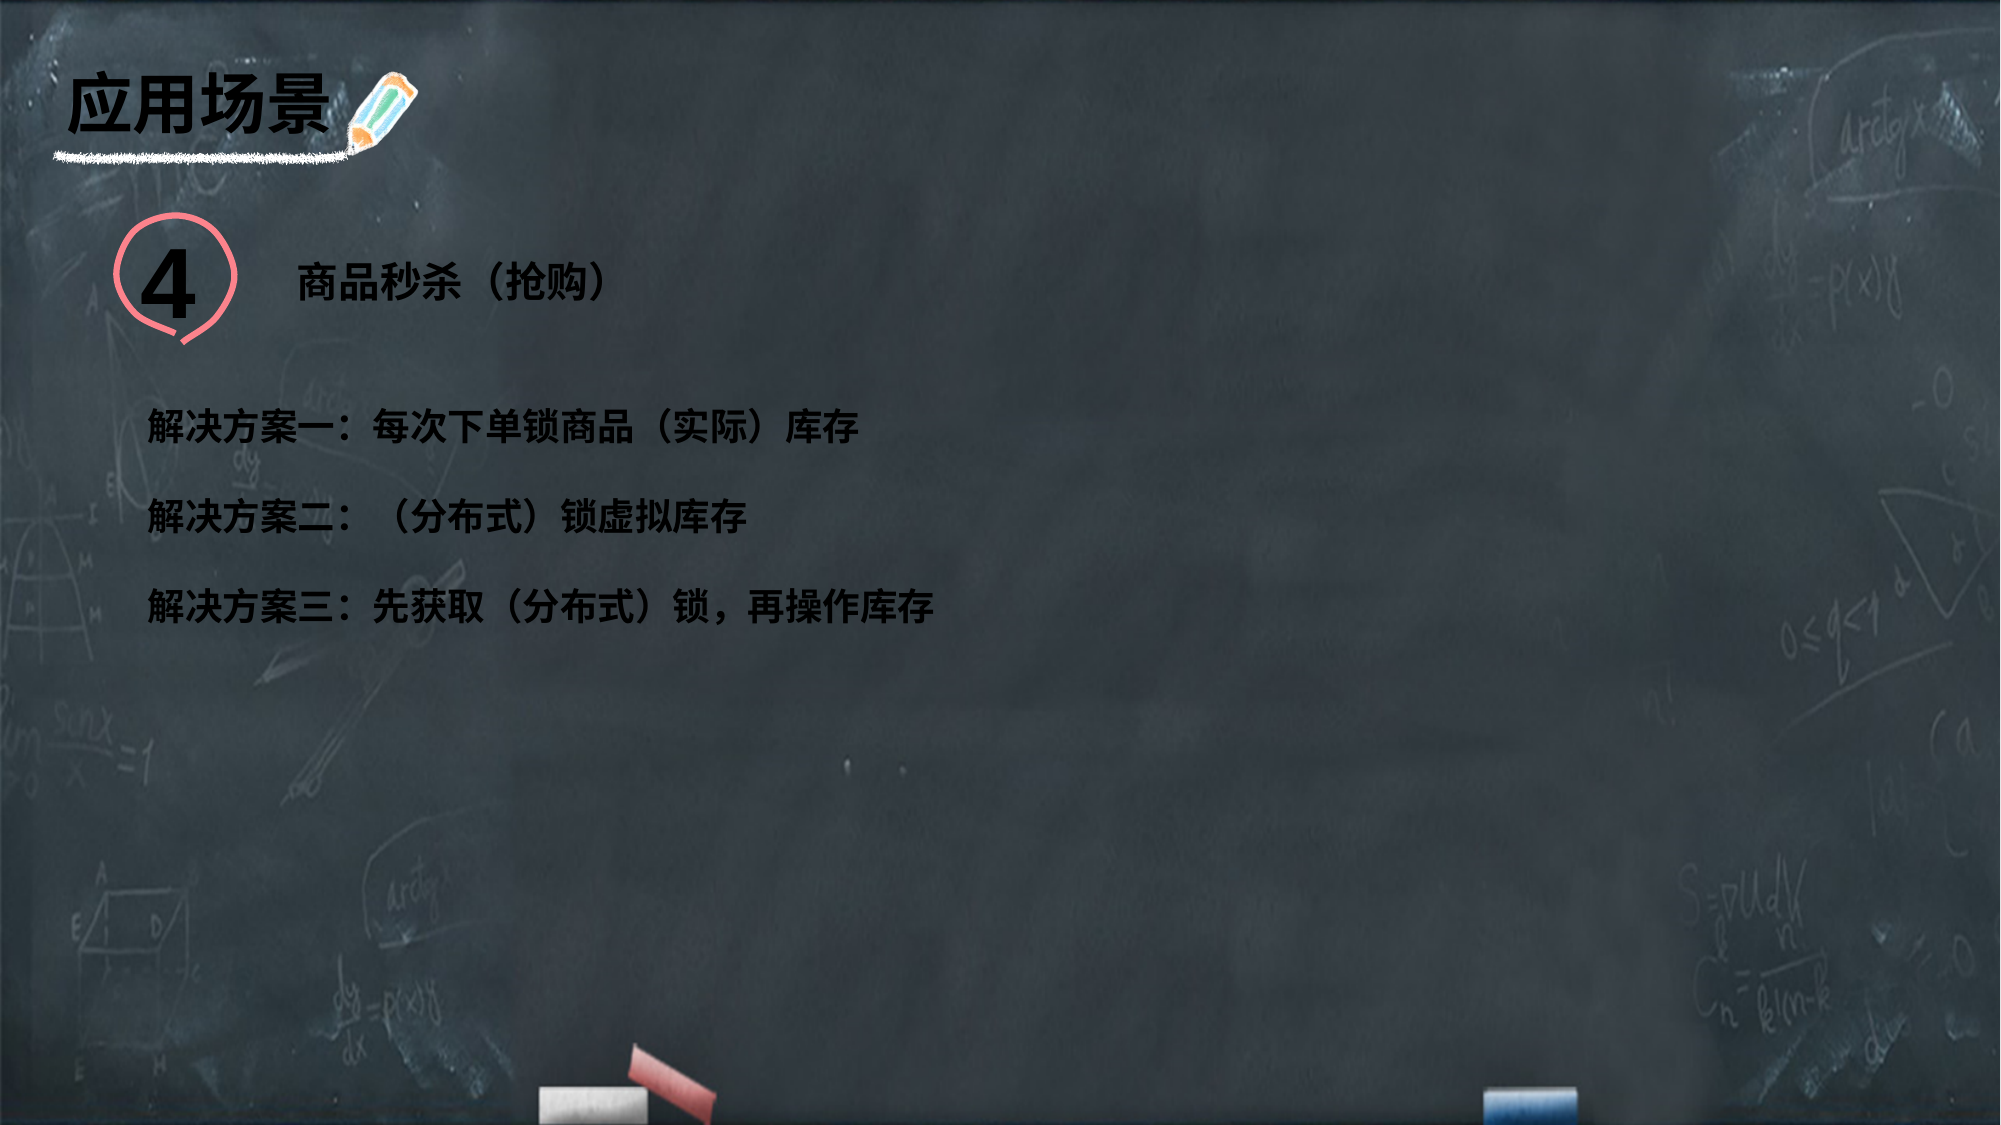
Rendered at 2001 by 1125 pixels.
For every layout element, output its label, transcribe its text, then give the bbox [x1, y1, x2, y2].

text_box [116, 210, 235, 348]
text_box 解决方案一：每次下单锁商品（实际）库存 解决方案二：（分布式）锁虚拟库存 解决方案三：先获取（分布式）锁，再操作库存 [132, 395, 1328, 636]
text_box 商品秒杀（抢购） [281, 248, 1216, 314]
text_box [52, 150, 348, 166]
text_box 应用场景 [51, 54, 350, 150]
picture [0, 0, 2001, 1125]
